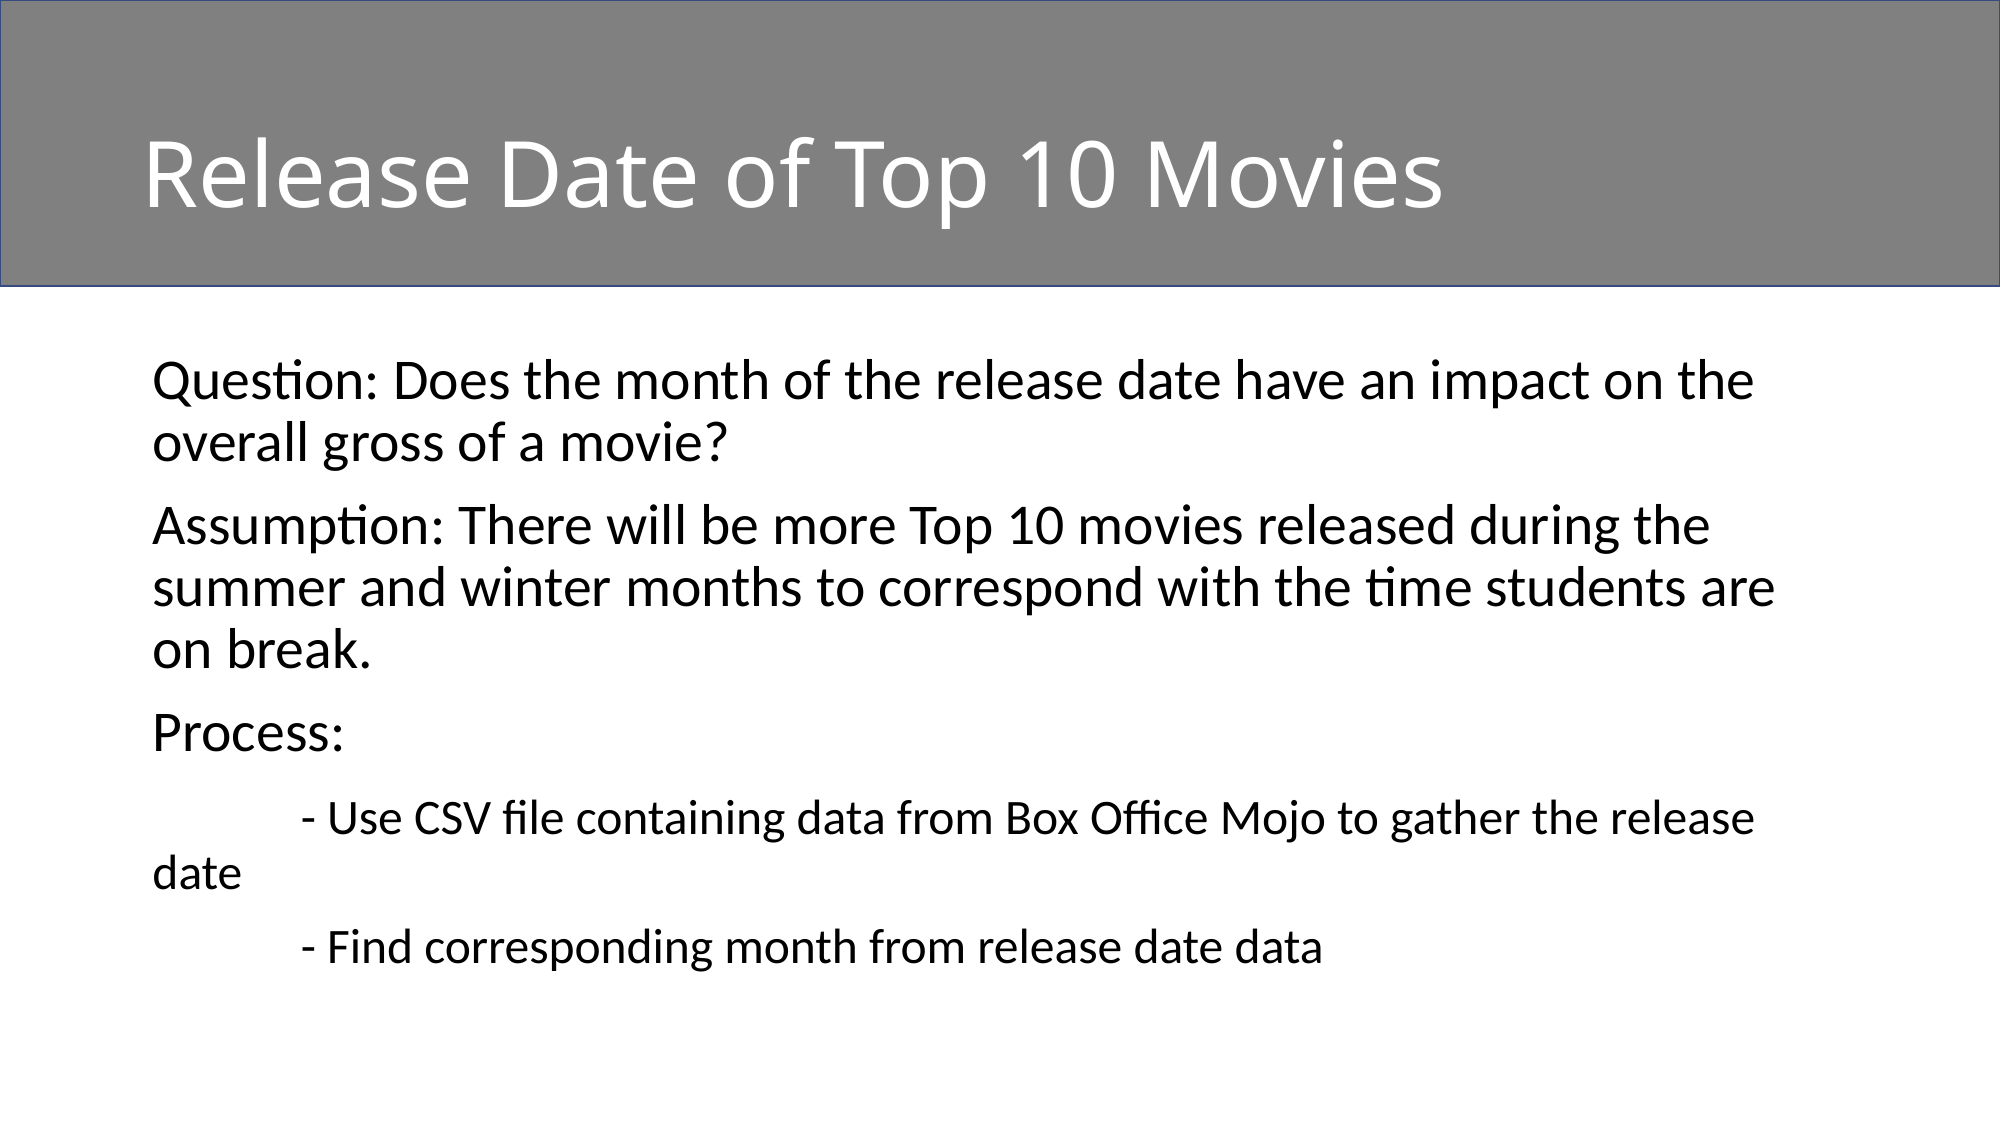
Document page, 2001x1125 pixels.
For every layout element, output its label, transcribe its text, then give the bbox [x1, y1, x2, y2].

text_box [0, 0, 2000, 287]
title Release Date of Top 10 Movies [126, 69, 1852, 287]
text_box Question: Does the month of the release date have an impact on the overall gross of a movie? Assumption: There will be more Top 10 movies released during the summer and winter months to correspond with the time students are on break. Process: - Use CSV file containing data from Box Office Mojo to gather the release date - Find corresponding month from release date data [137, 342, 1863, 1056]
